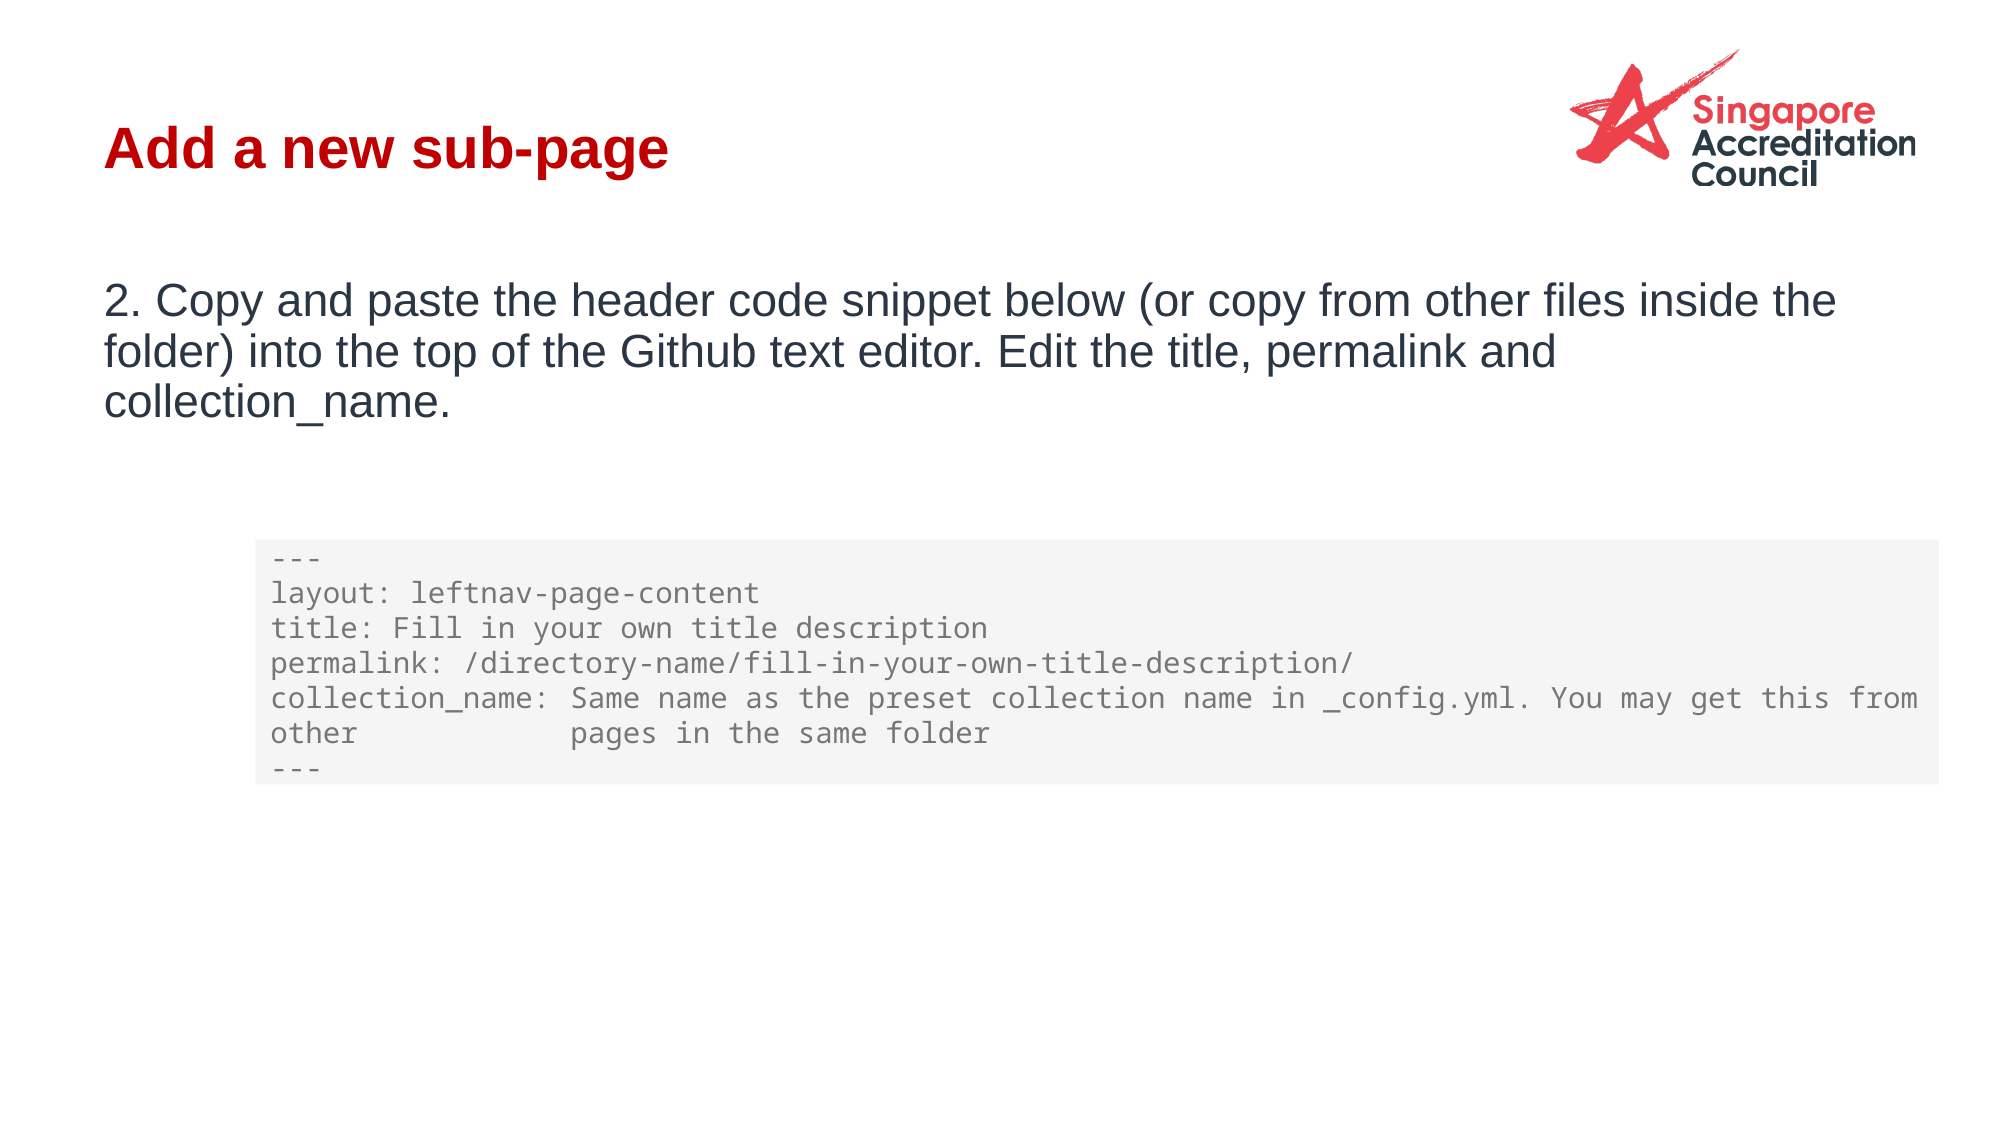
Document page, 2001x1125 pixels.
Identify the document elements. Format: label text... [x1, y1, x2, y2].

title Add a new sub-page [88, 58, 1559, 241]
list 2. Copy and paste the header code snippet below (or copy from other files inside the folder) into the top of the Github text editor. Edit the title, permalink and collection_name. [88, 269, 1867, 435]
text_box --- layout: leftnav-page-content title: Fill in your own title description permalink: /directory-name/fill-in-your-own-title-description/ collection_name: Same name as the preset collection name in _config.yml. You may get this from other pages in the same folder --- [255, 539, 1939, 785]
